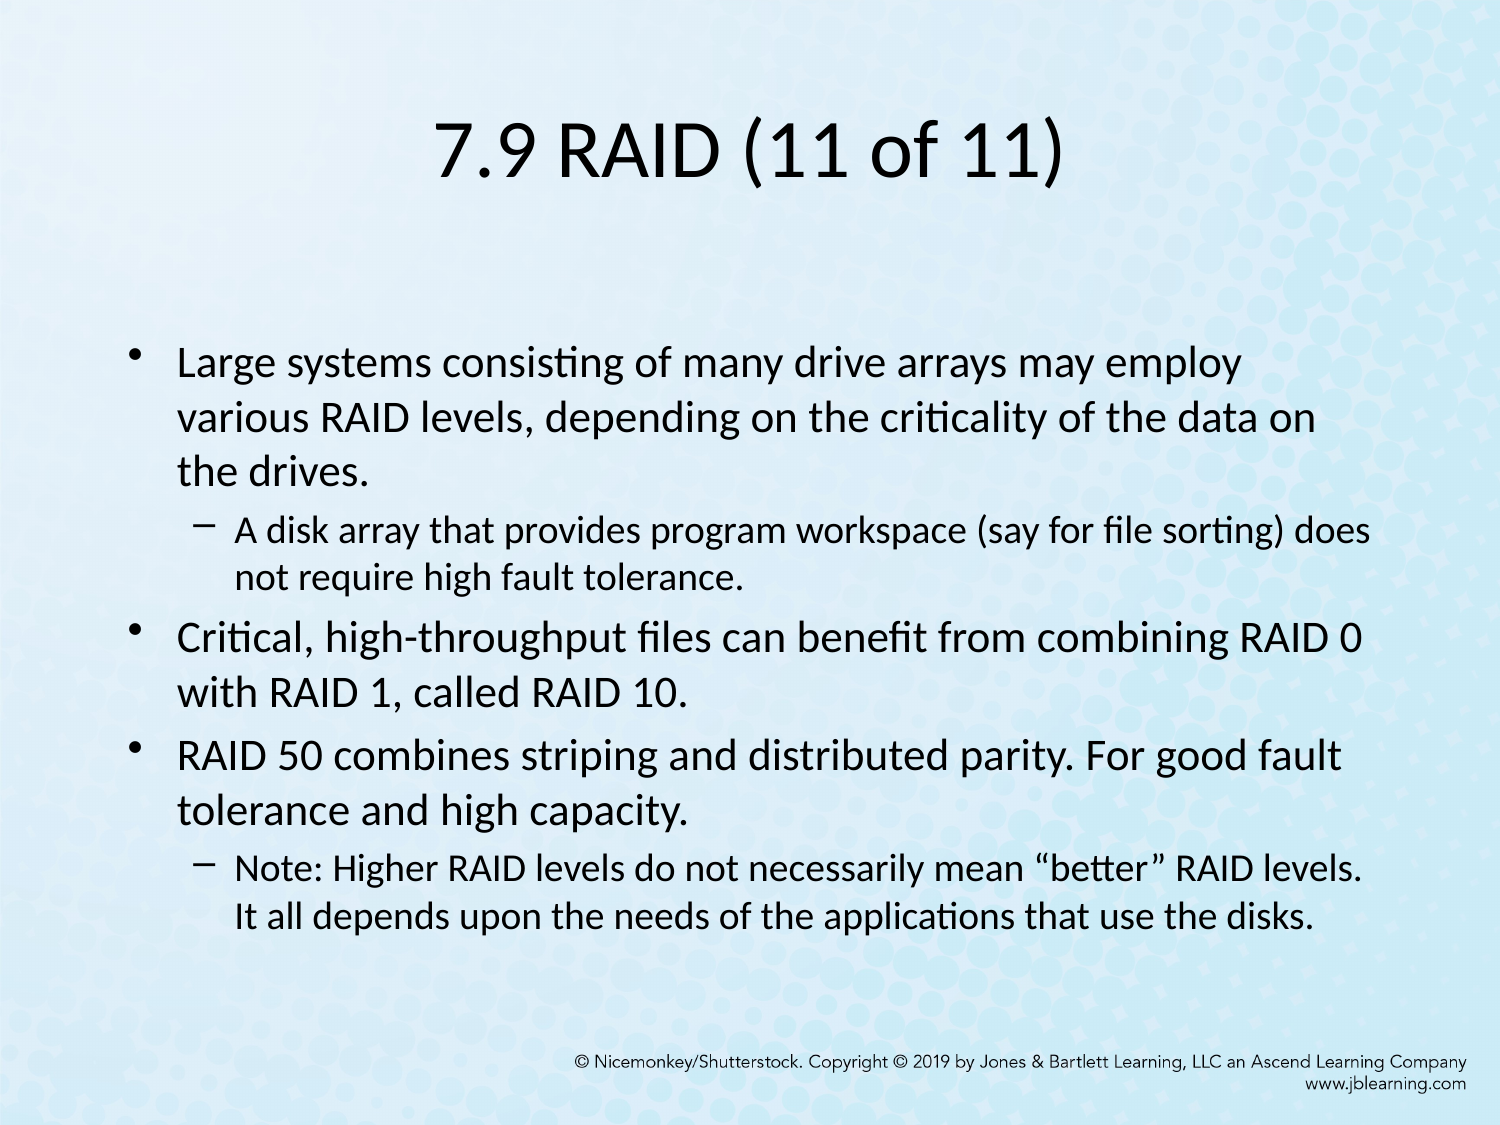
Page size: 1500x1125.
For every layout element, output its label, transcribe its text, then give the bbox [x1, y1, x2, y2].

picture [0, 0, 1500, 1125]
title 7.9 RAID (11 of 11) [112, 50, 1388, 238]
list Large systems consisting of many drive arrays may employ various RAID levels, depending on the criticality of the data on the drives. A disk array that provides program workspace (say for file sorting) does not require high fault tolerance. Critical, high-throughput files can benefit from combining RAID 0 with RAID 1, called RAID 10. RAID 50 combines striping and distributed parity. For good fault tolerance and high capacity. Note: Higher RAID levels do not necessarily mean “better” RAID levels. It all depends upon the needs of the applications that use the disks. [112, 324, 1388, 1000]
